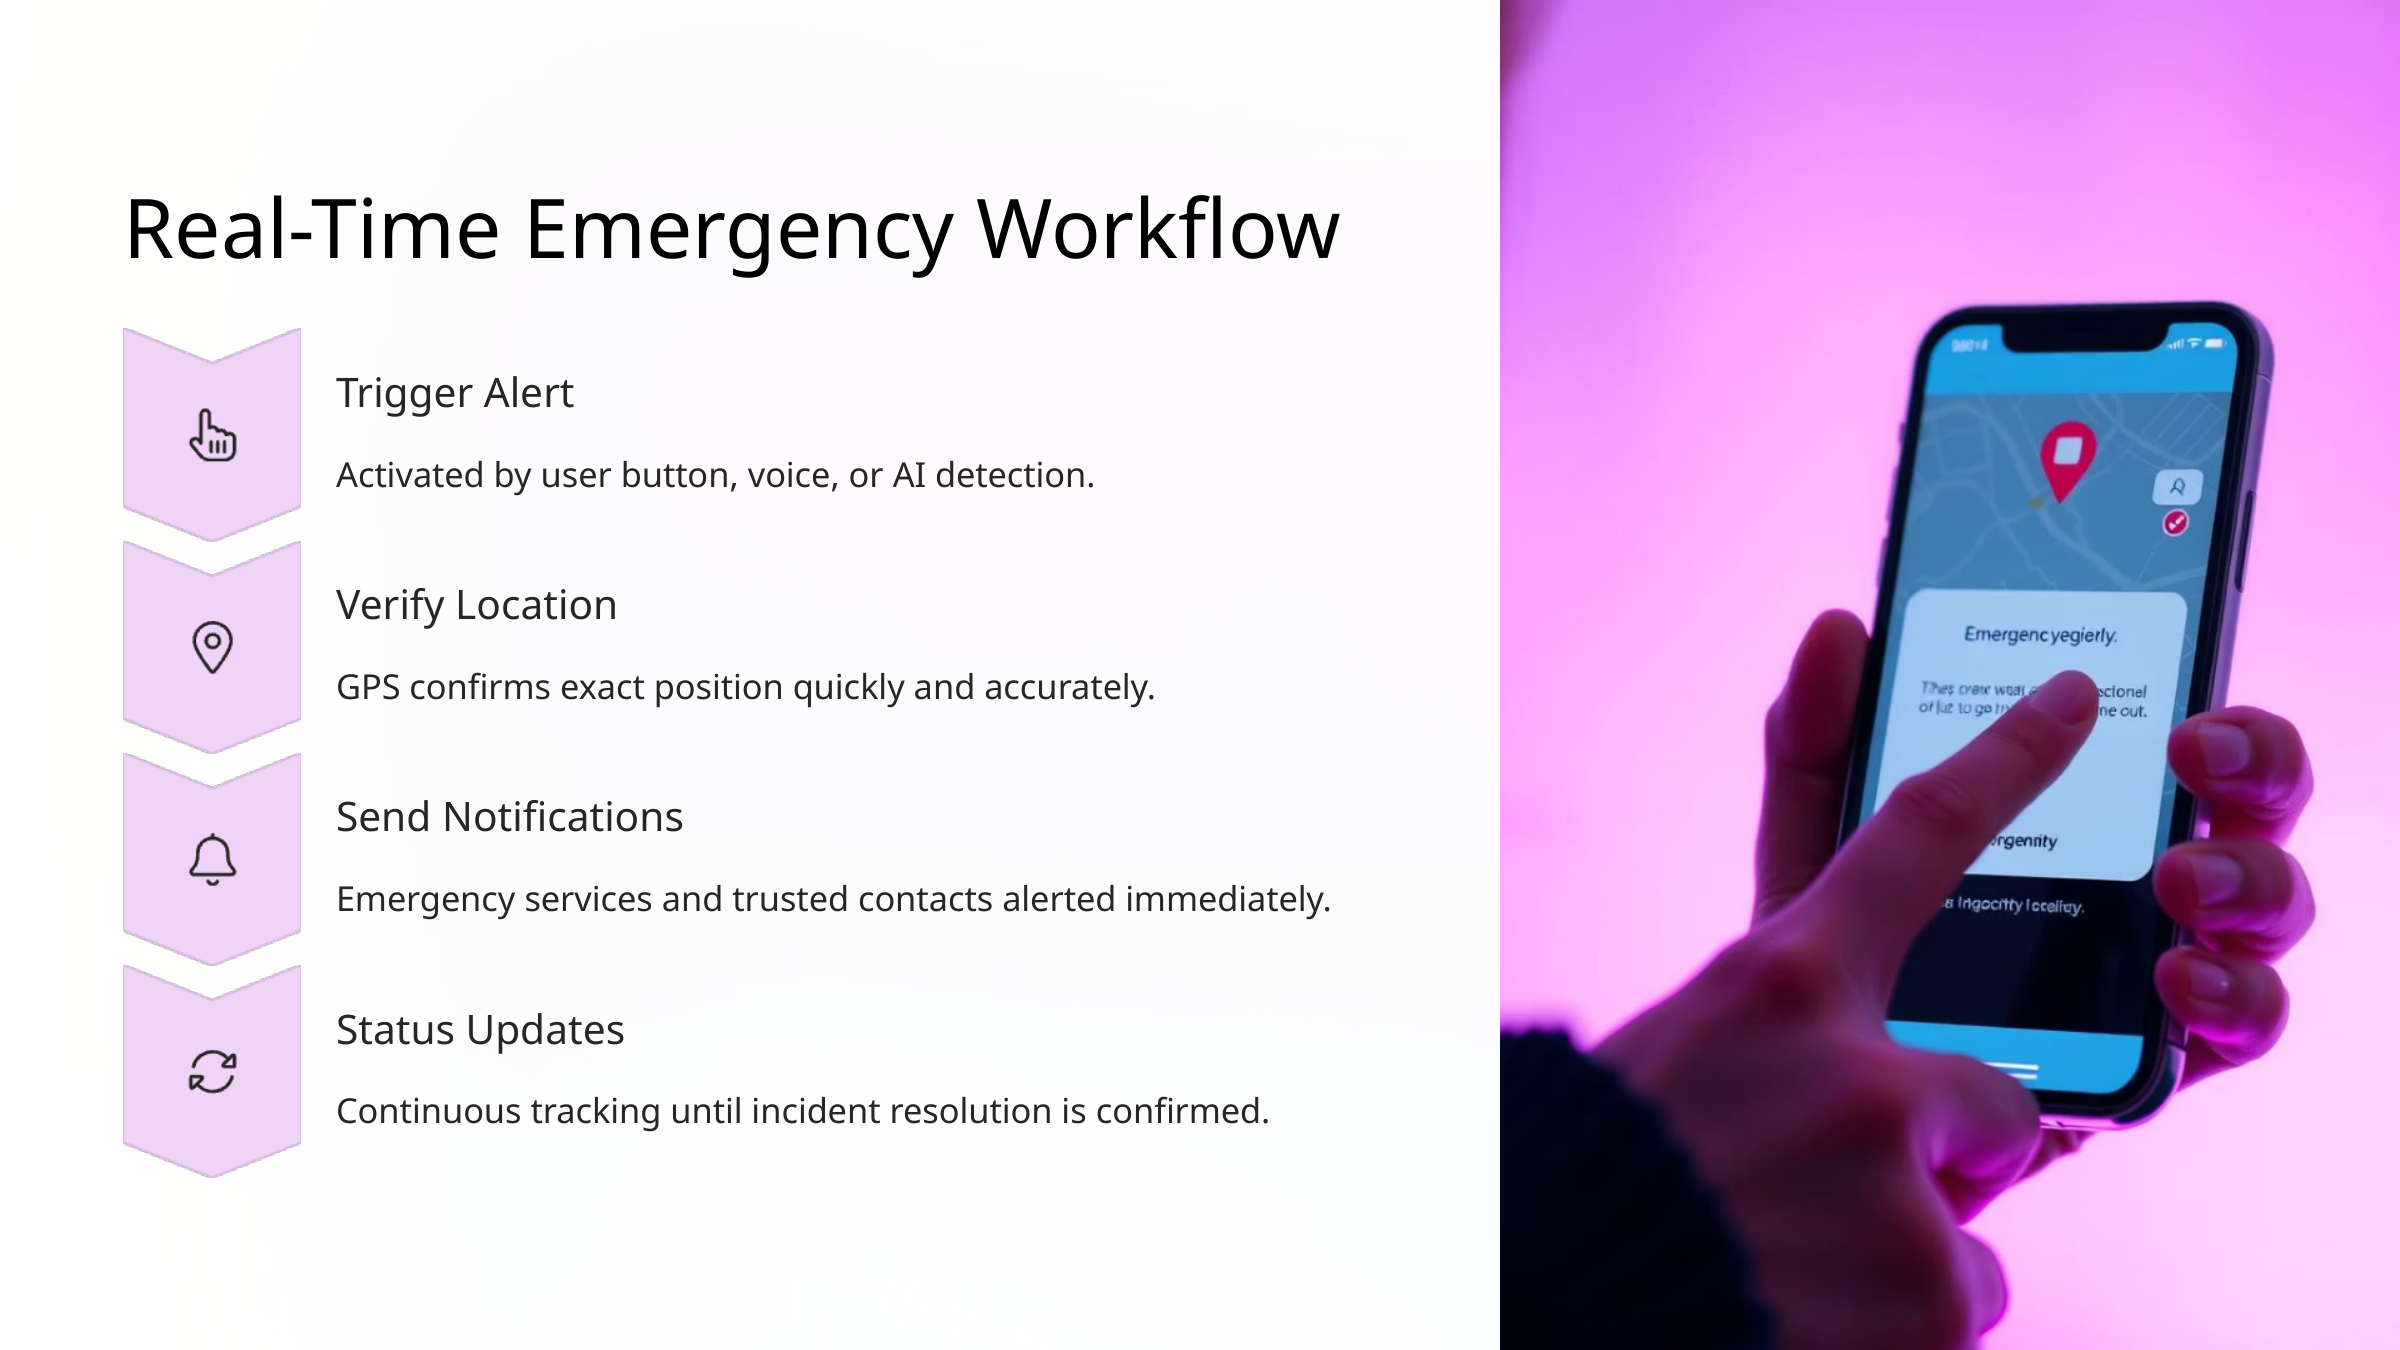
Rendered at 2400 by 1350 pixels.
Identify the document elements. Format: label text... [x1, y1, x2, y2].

text_box Continuous tracking until incident resolution is confirmed. [335, 1074, 1377, 1131]
text_box Verify Location [335, 576, 753, 629]
text_box Activated by user button, voice, or AI detection. [335, 437, 1377, 495]
text_box Send Notifications [335, 788, 753, 841]
text_box GPS confirms exact position quickly and accurately. [335, 649, 1377, 707]
text_box Emergency services and trusted contacts alerted immediately. [335, 862, 1377, 919]
text_box Real-Time Emergency Workflow [123, 172, 1336, 276]
picture [123, 328, 301, 1178]
text_box Trigger Alert [335, 364, 753, 417]
picture [1499, 0, 2400, 1350]
text_box Status Updates [335, 1001, 753, 1054]
